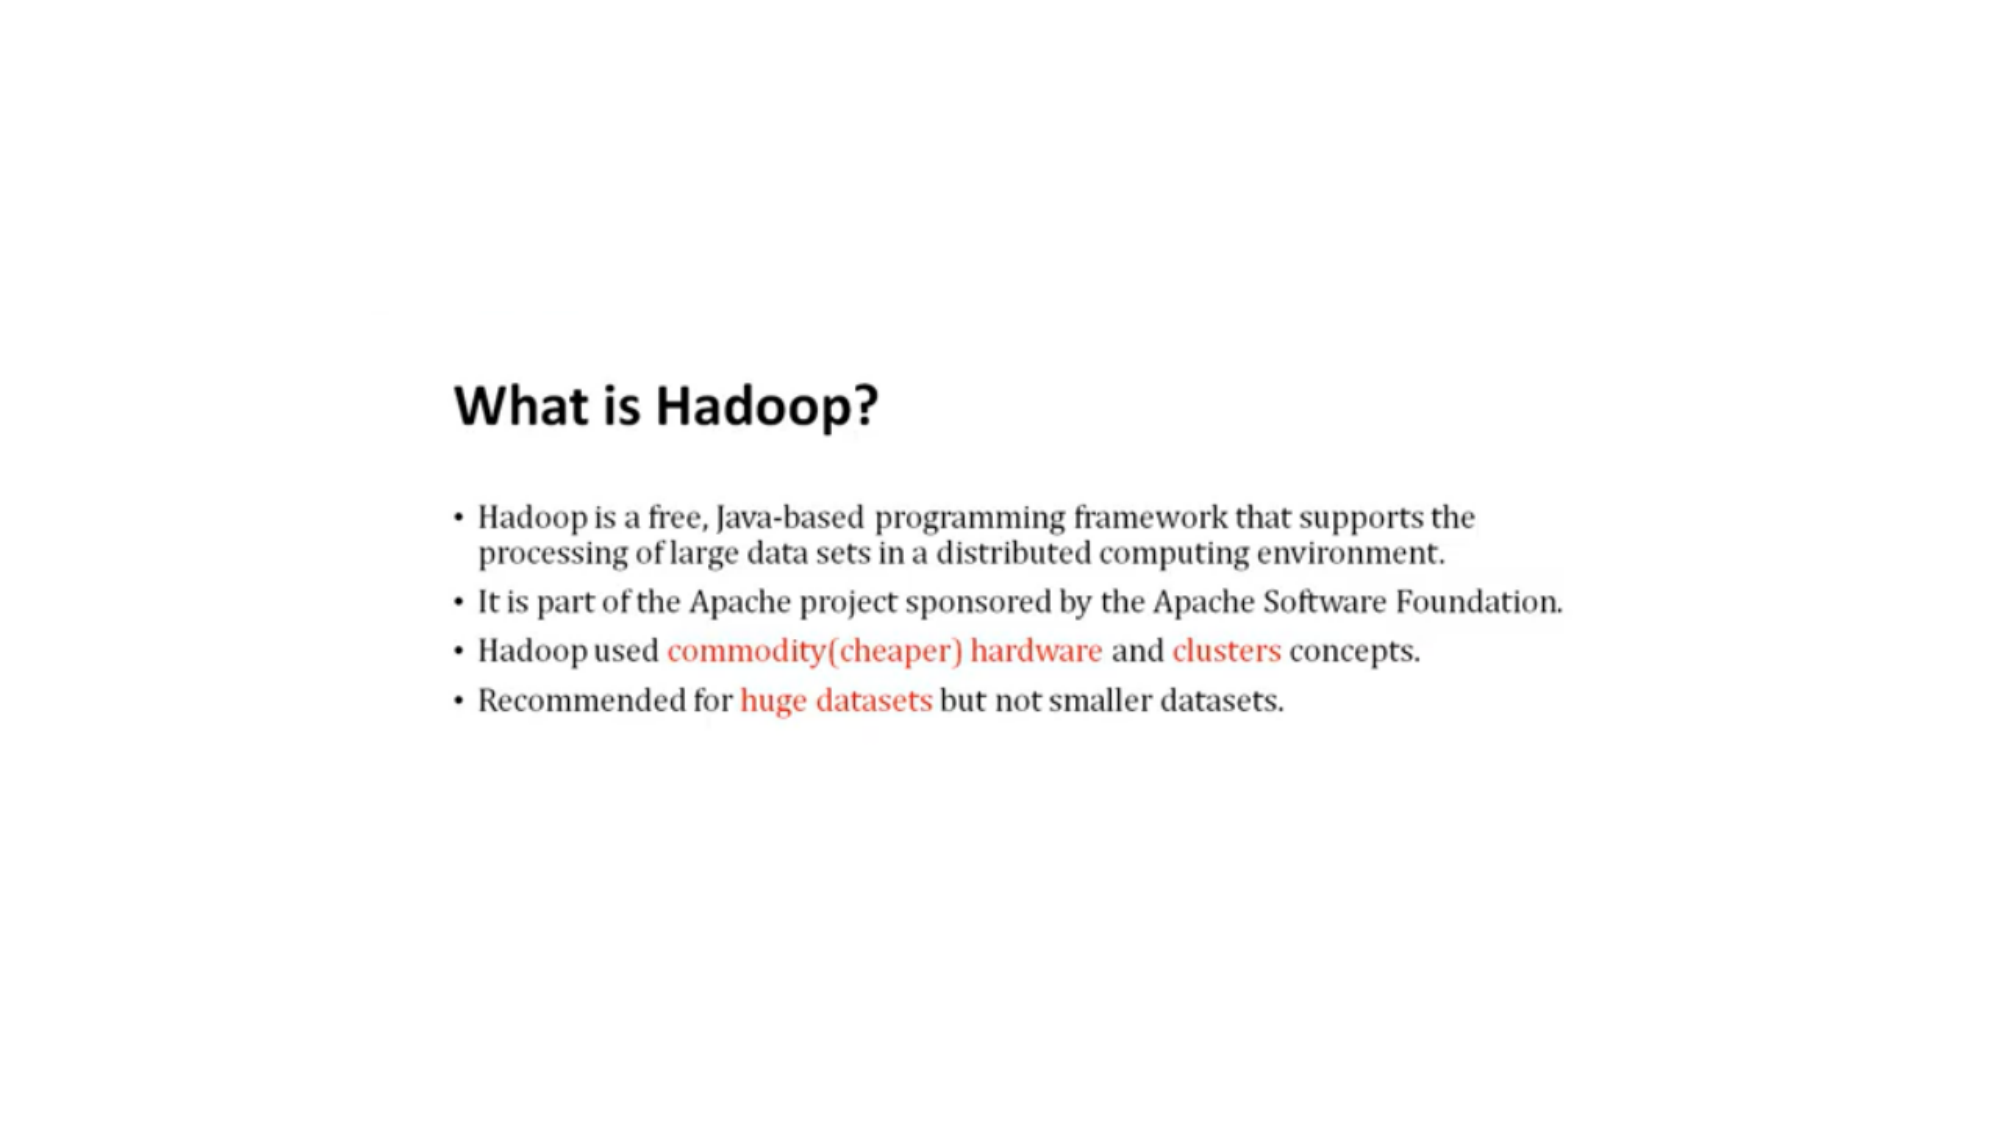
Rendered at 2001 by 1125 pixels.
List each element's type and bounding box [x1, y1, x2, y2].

list [371, 311, 1629, 1001]
